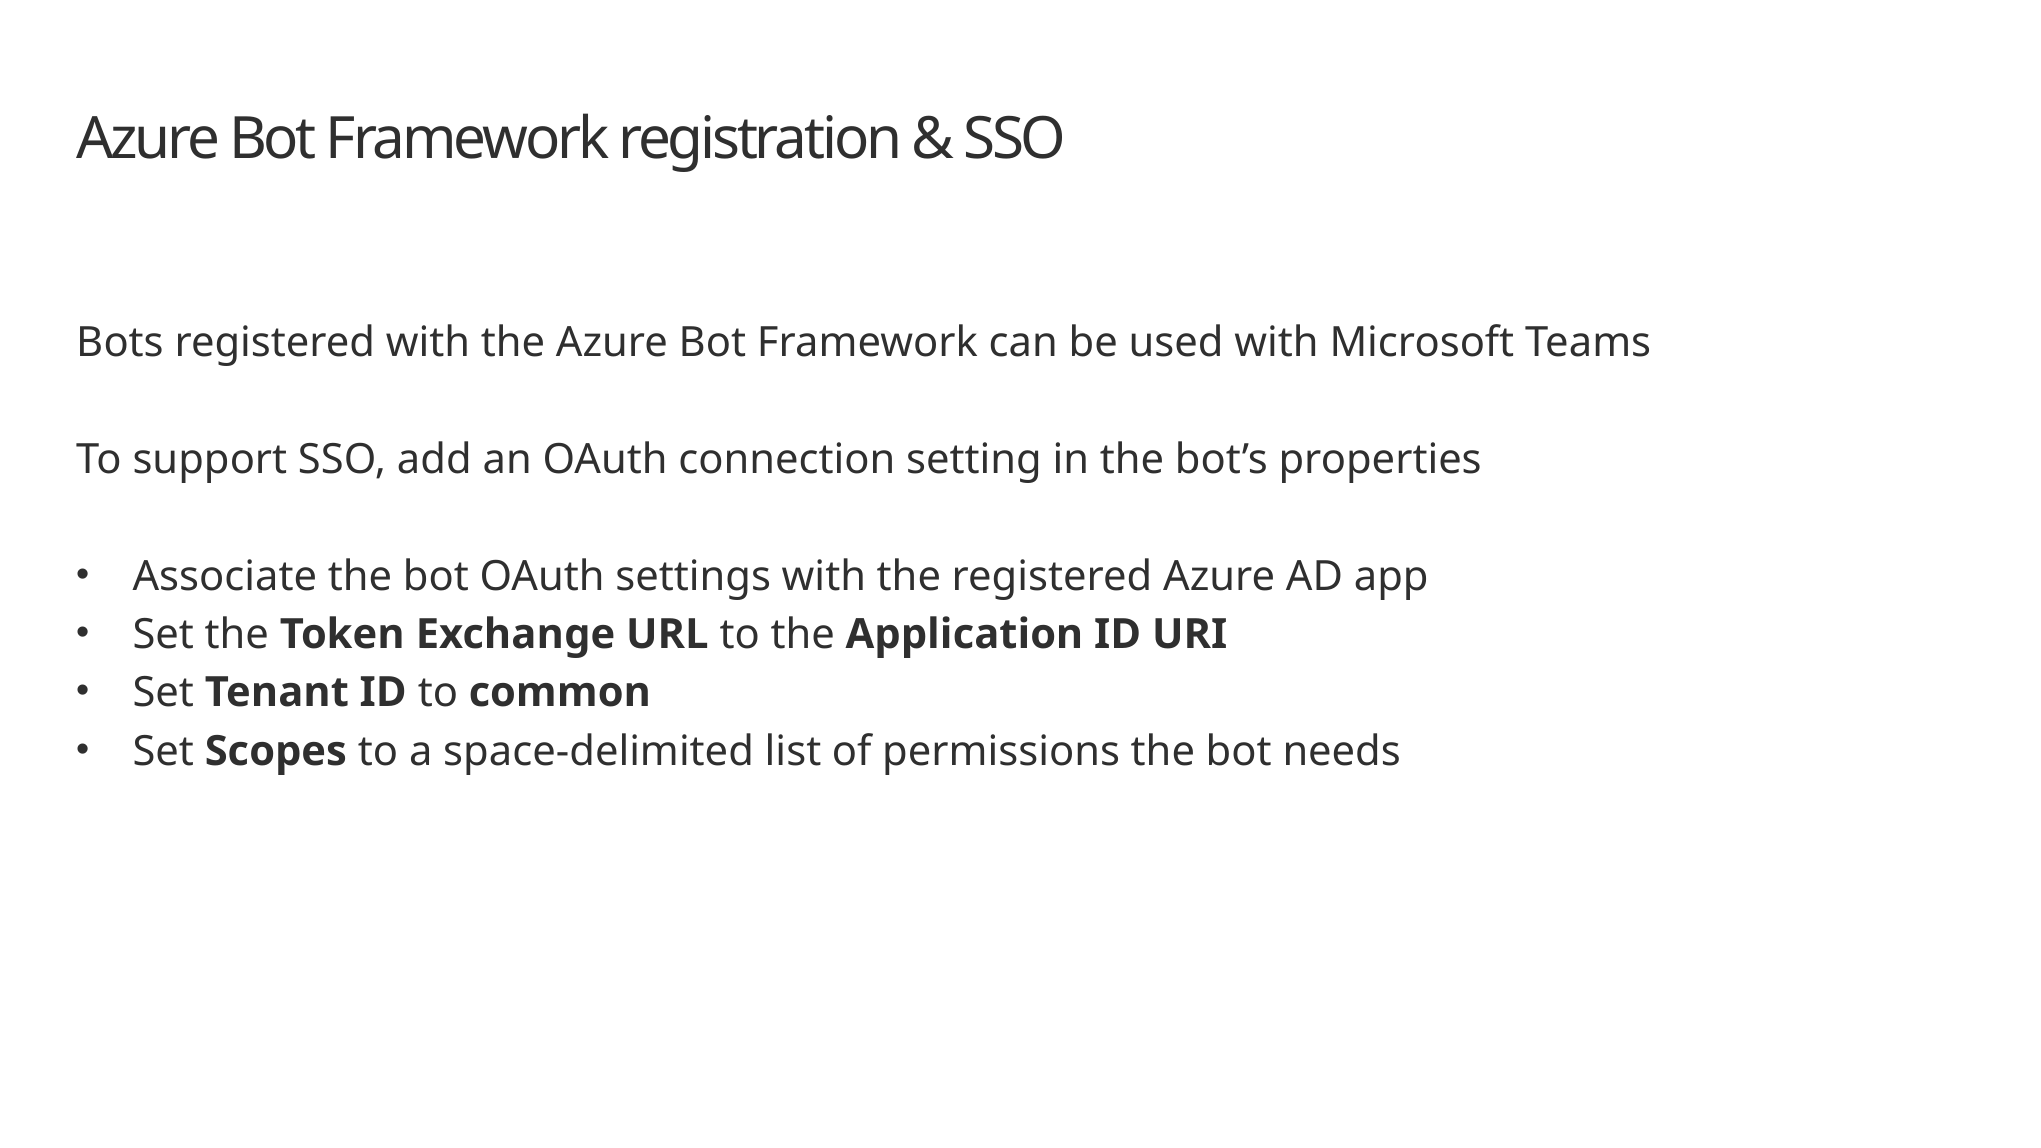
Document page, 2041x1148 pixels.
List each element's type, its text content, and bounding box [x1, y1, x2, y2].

title Azure Bot Framework registration & SSO [76, 103, 1969, 172]
list Bots registered with the Azure Bot Framework can be used with Microsoft Teams To support SSO, add an OAuth connection setting in the bot’s properties Associate the bot OAuth settings with the registered Azure AD app Set the Token Exchange URL to the Application ID URI Set Tenant ID to common Set Scopes to a space-delimited list of permissions the bot needs [76, 314, 1969, 790]
